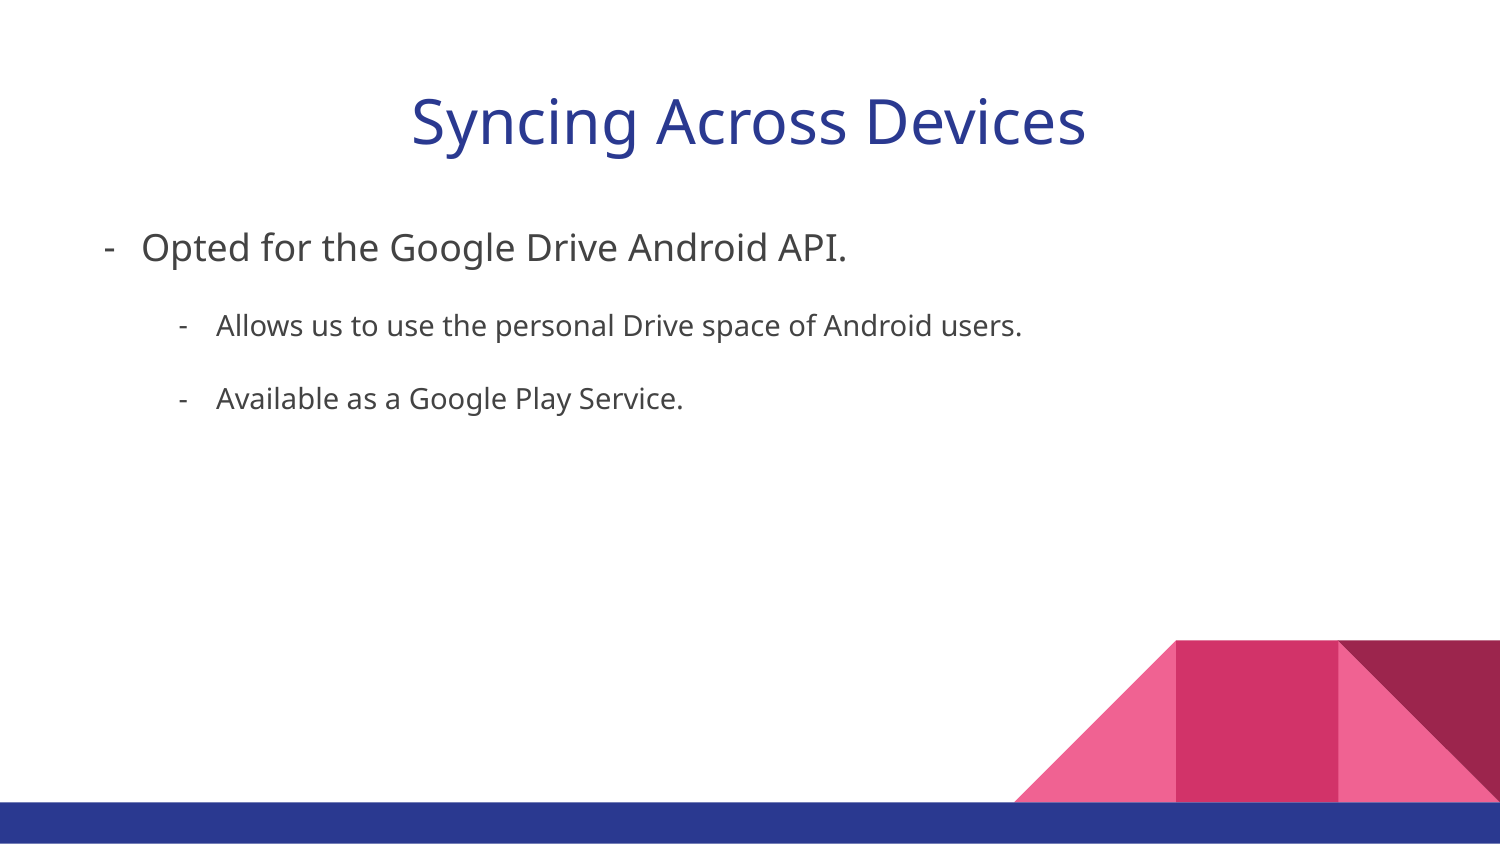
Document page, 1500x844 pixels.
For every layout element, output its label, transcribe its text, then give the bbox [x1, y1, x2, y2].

title Syncing Across Devices [51, 67, 1449, 167]
list Opted for the Google Drive Android API. Allows us to use the personal Drive space of Android users. Available as a Google Play Service. [51, 201, 1449, 750]
